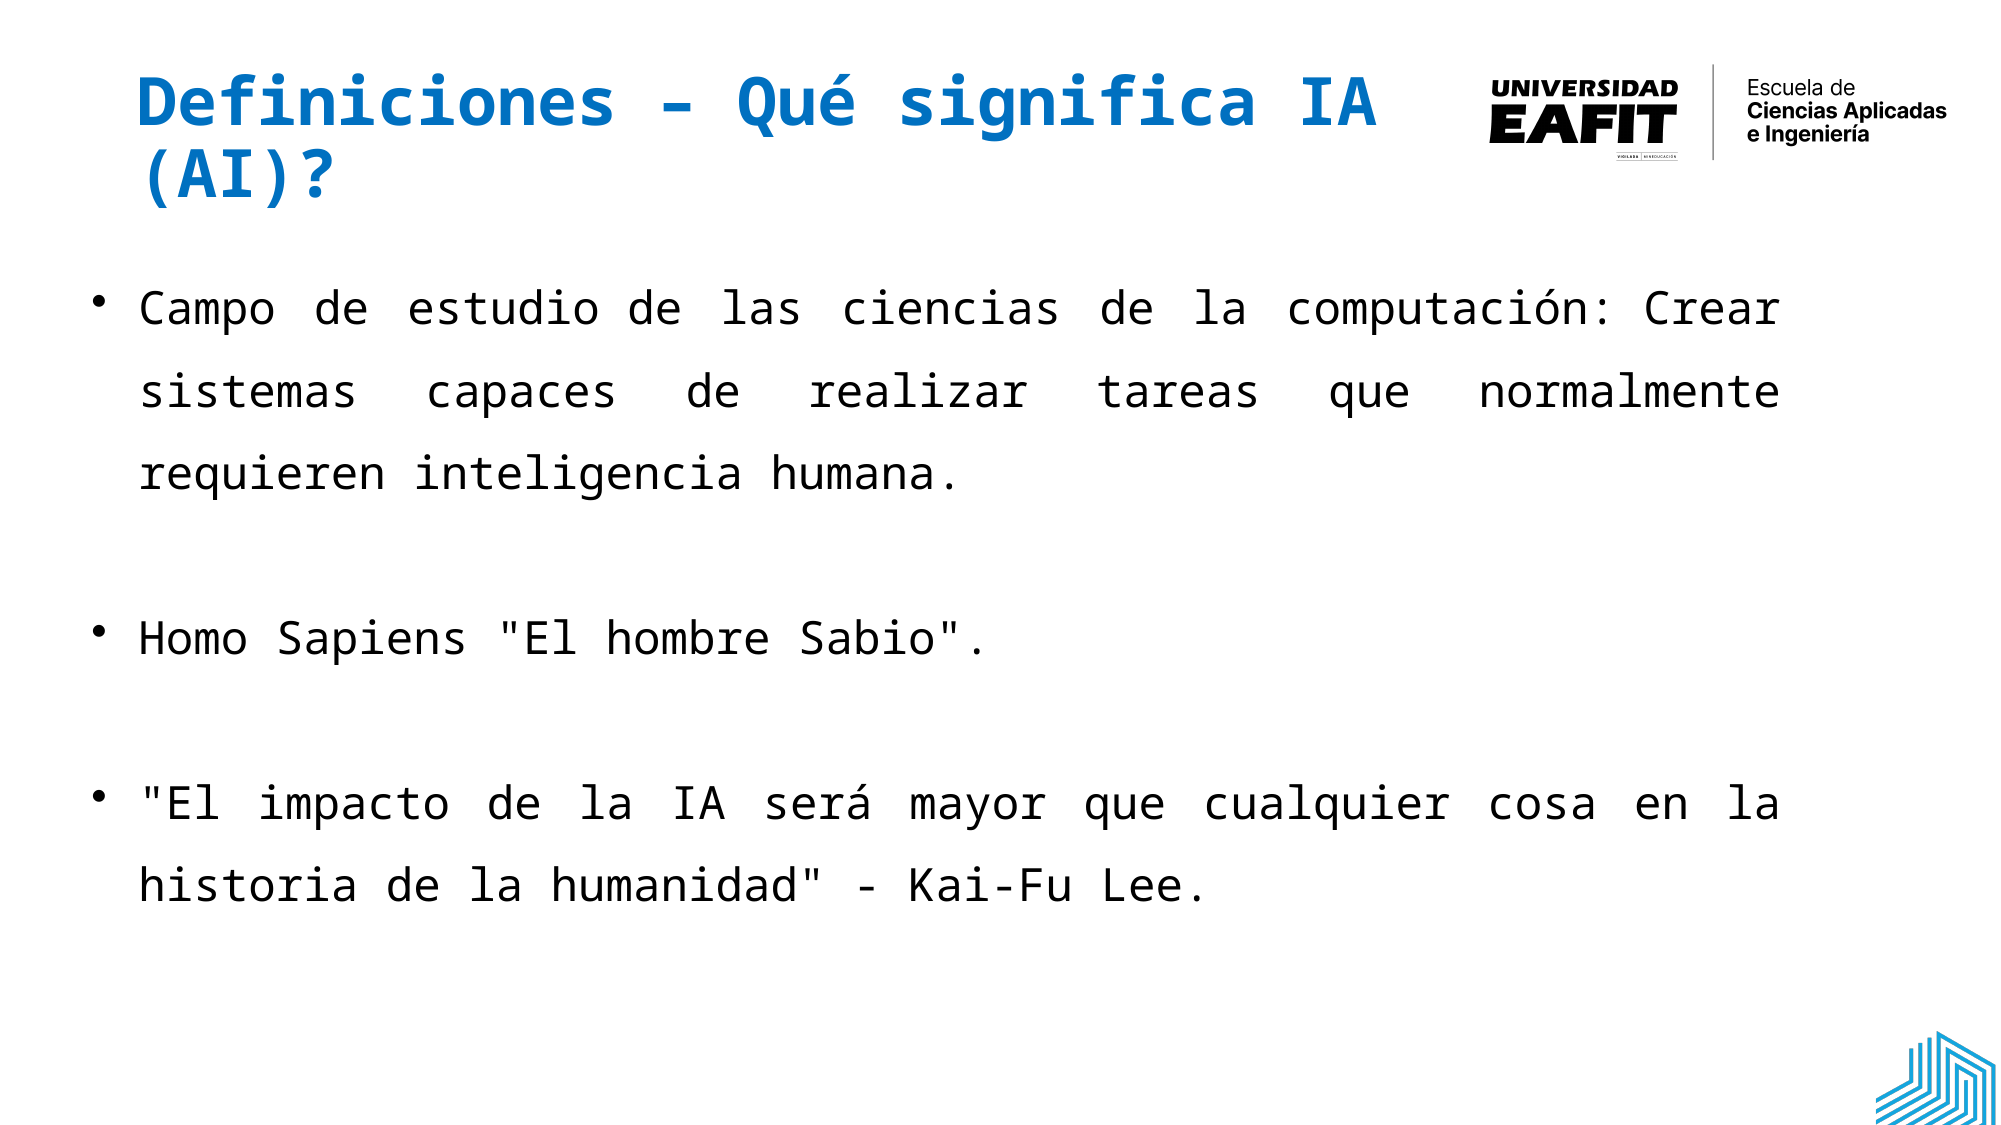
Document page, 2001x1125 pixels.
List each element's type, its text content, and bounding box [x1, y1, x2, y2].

text_box Campo de estudio de las ciencias de la computación: Crear sistemas capaces de realizar tareas que normalmente requieren inteligencia humana. Homo Sapiens "El hombre Sabio". "El impacto de la IA será mayor que cualquier cosa en la historia de la humanidad" - Kai-Fu Lee. [76, 189, 1797, 987]
text_box Definiciones – Qué significa IA (AI)? [122, 60, 1451, 189]
picture [1873, 1025, 2000, 1125]
picture [1430, 33, 2000, 192]
